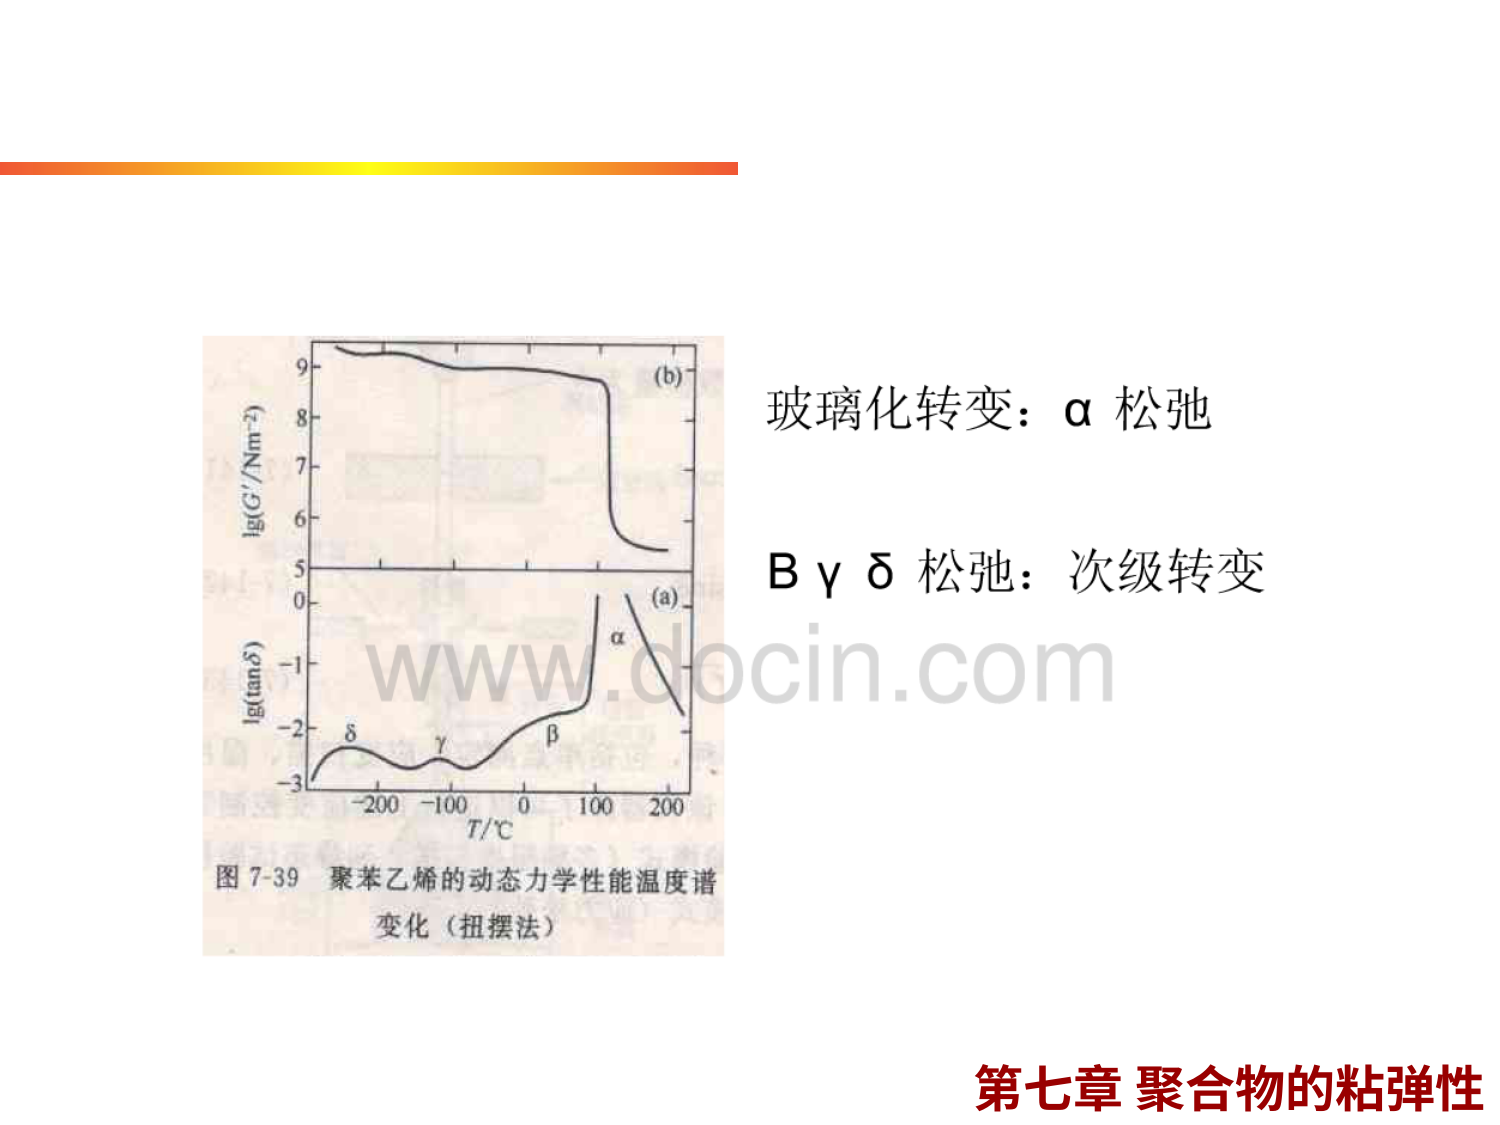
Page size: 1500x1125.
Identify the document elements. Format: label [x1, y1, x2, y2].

picture [187, 324, 1296, 965]
